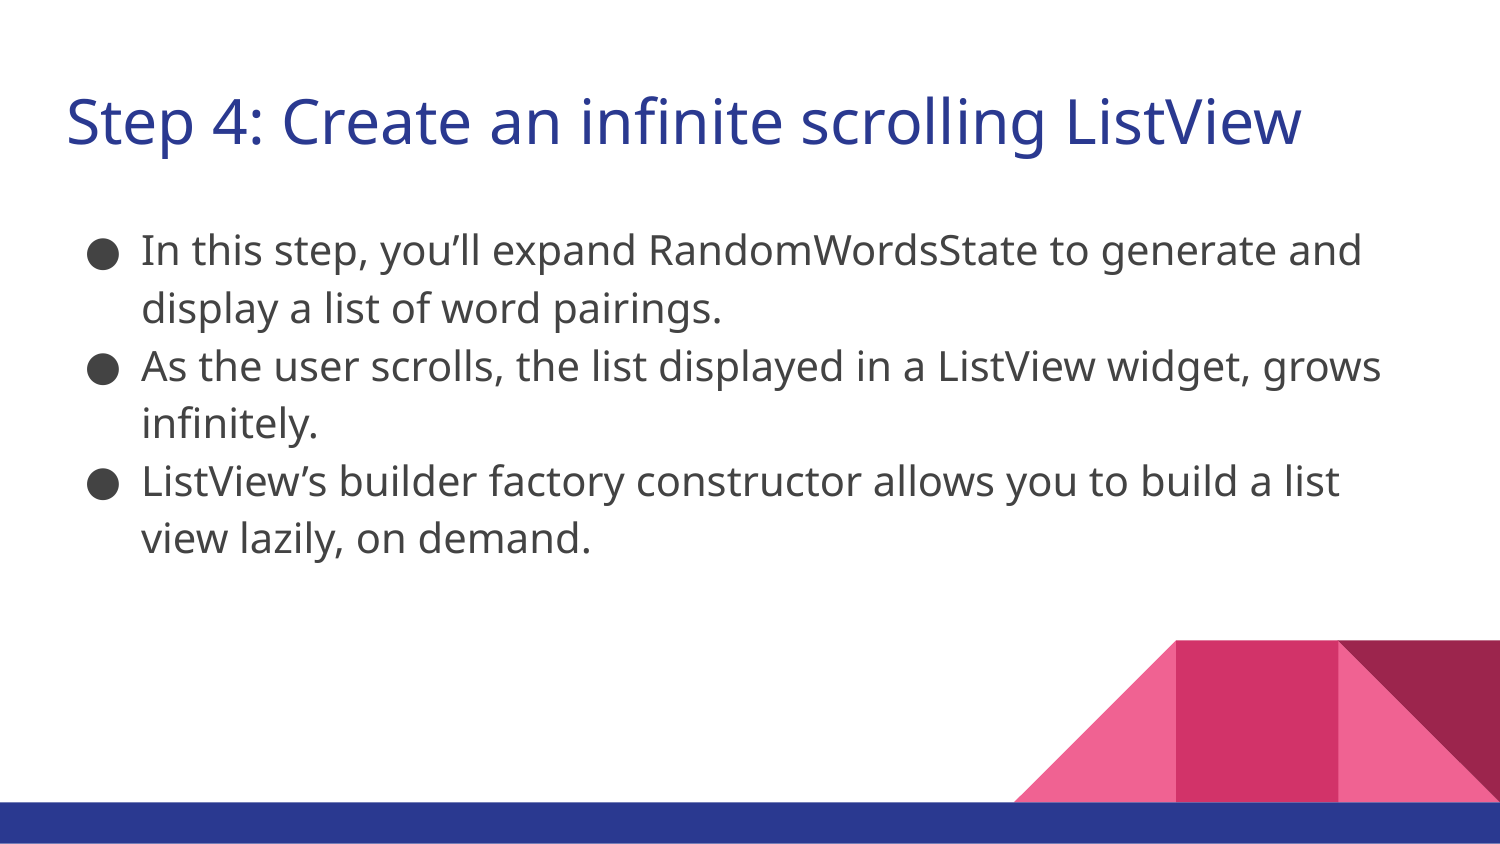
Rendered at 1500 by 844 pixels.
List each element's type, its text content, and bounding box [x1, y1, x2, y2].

title Step 4: Create an infinite scrolling ListView [51, 67, 1449, 167]
list In this step, you’ll expand RandomWordsState to generate and display a list of word pairings. As the user scrolls, the list displayed in a ListView widget, grows infinitely. ListView’s builder factory constructor allows you to build a list view lazily, on demand. [51, 201, 1449, 750]
